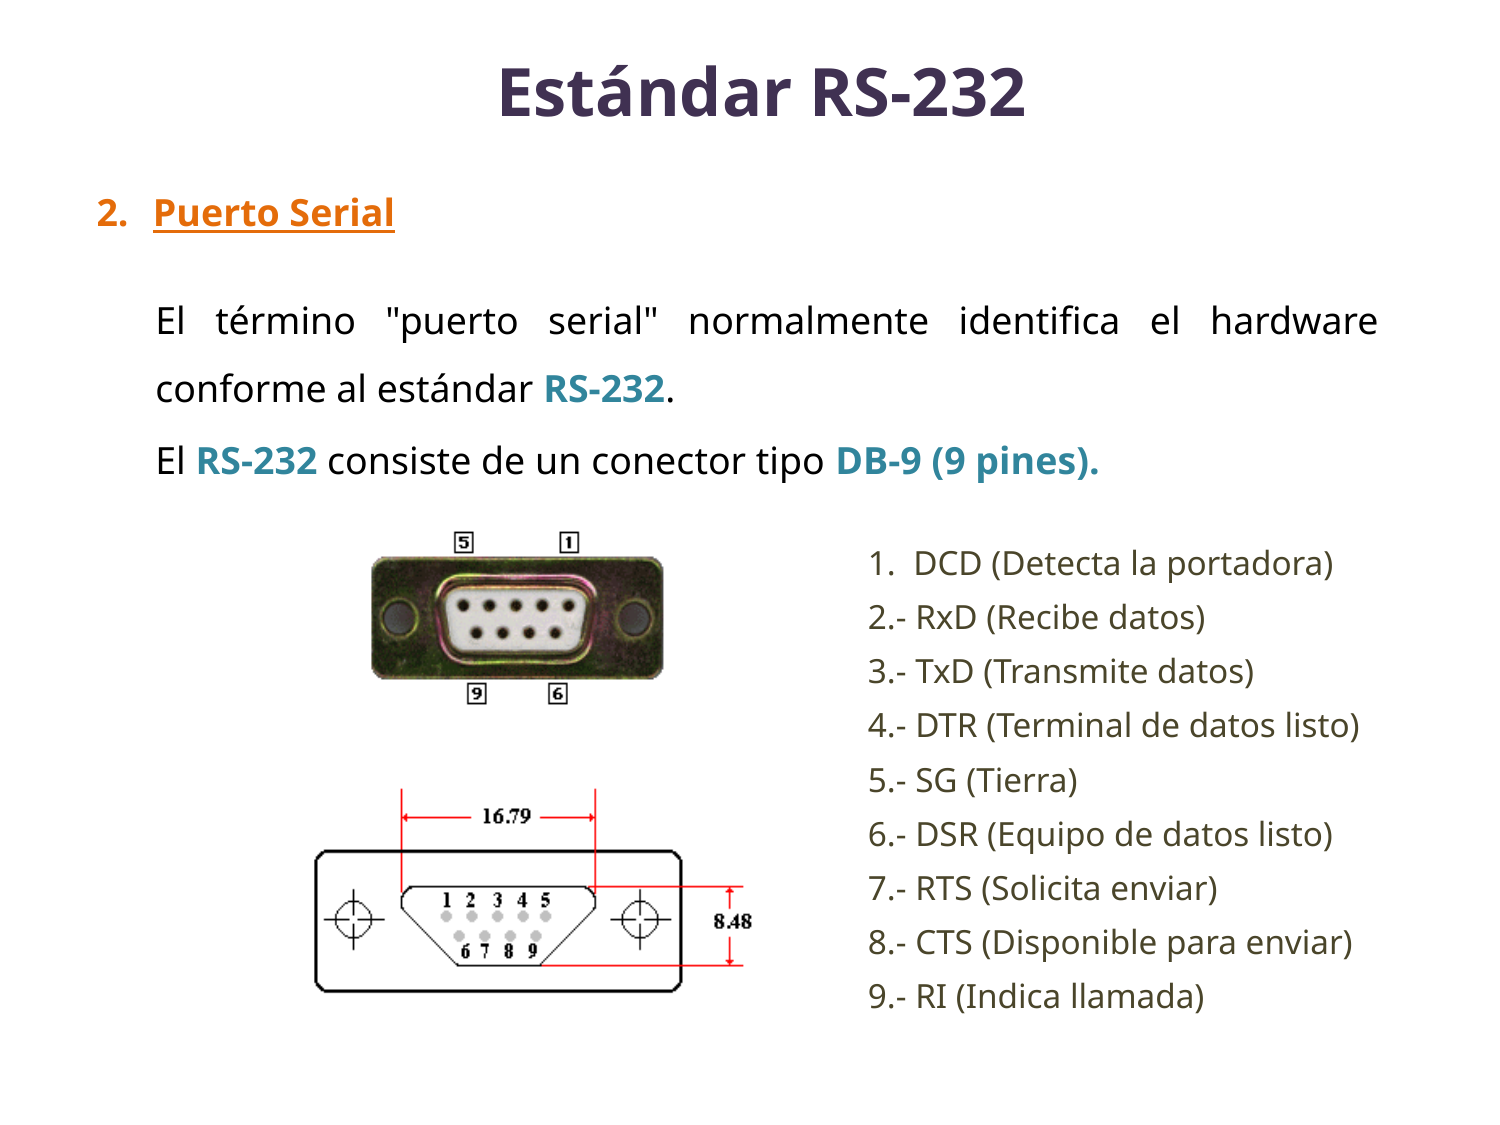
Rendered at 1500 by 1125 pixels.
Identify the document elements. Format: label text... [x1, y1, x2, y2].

text_box Estándar RS-232 [17, 0, 1489, 183]
text_box El término "puerto serial" normalmente identifica el hardware conforme al estándar RS-232. [140, 267, 1395, 417]
text_box Puerto Serial [81, 183, 457, 242]
text_box El RS-232 consiste de un conector tipo DB-9 (9 pines). [140, 407, 1383, 490]
text_box 1. DCD (Detecta la portadora) 2.- RxD (Recibe datos) 3.- TxD (Transmite datos) 4.- DTR (Terminal de datos listo) 5.- SG (Tierra) 6.- DSR (Equipo de datos listo) 7.- RTS (Solicita enviar) 8.- CTS (Disponible para enviar) 9.- RI (Indica llamada) [852, 520, 1385, 1023]
picture [288, 771, 774, 1004]
picture [362, 526, 688, 718]
